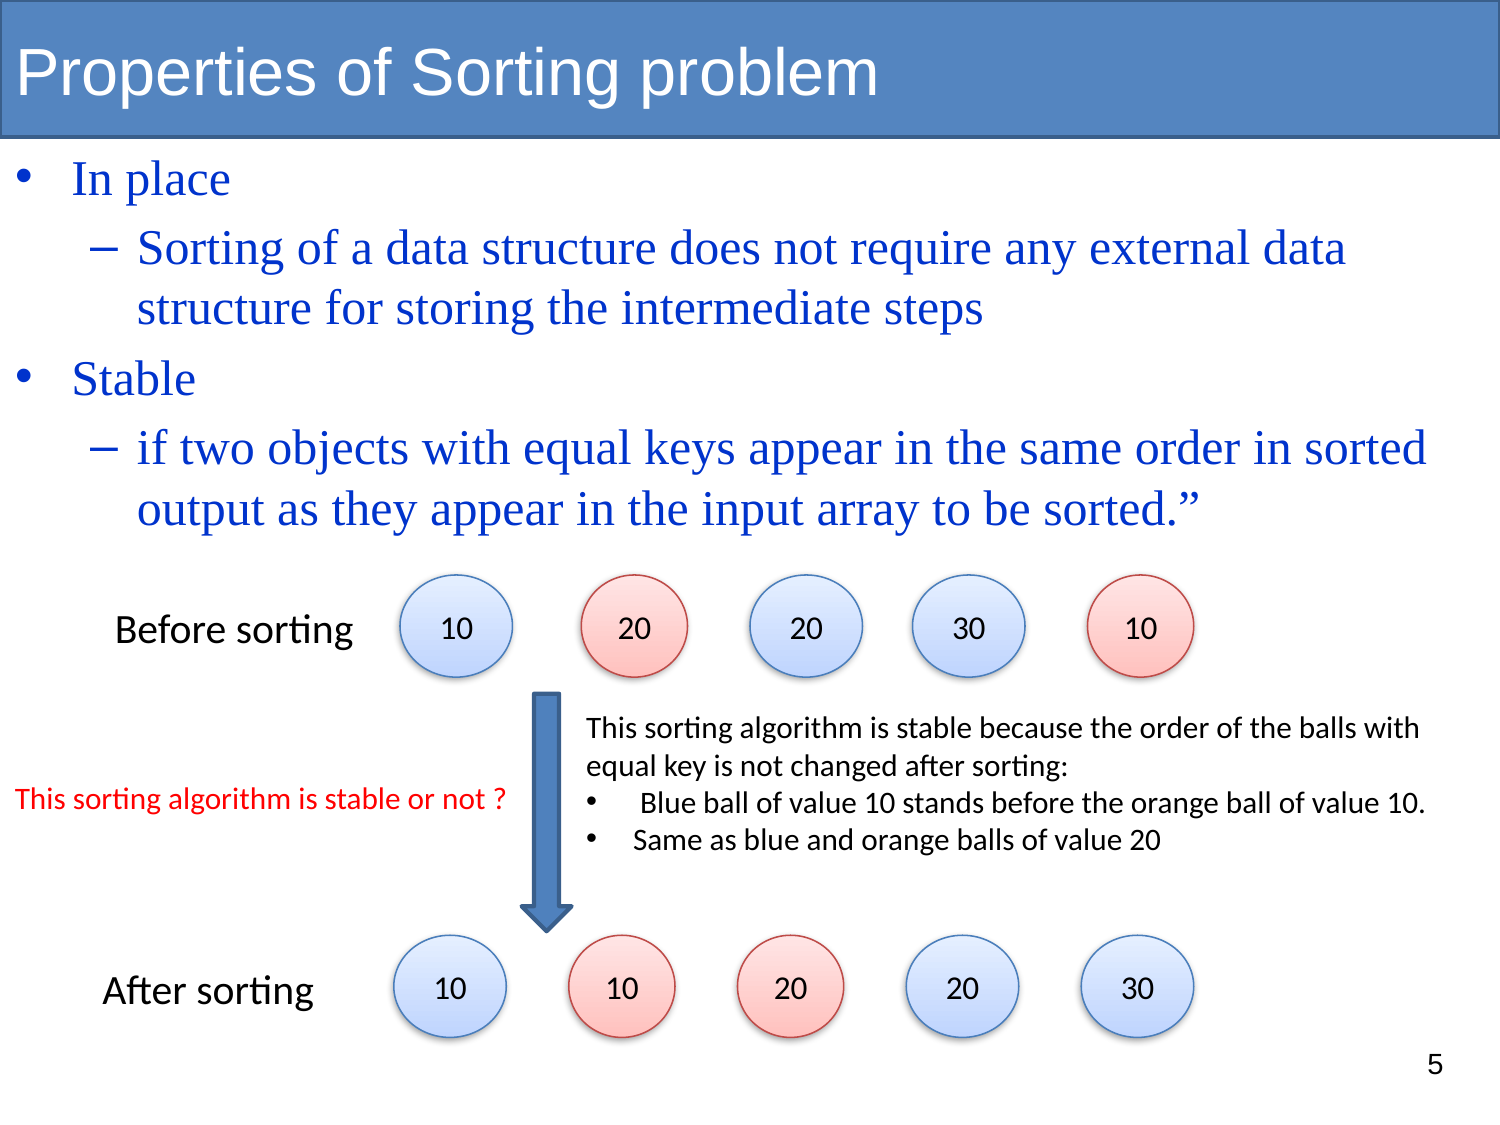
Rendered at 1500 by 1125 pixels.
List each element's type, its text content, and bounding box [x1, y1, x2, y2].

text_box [393, 934, 1195, 1038]
list In place Sorting of a data structure does not require any external data structure for storing the intermediate steps Stable if two objects with equal keys appear in the same order in sorted output as they appear in the input array to be sorted.” [0, 137, 1500, 1025]
slide_number 5 [1412, 1037, 1488, 1098]
text_box This sorting algorithm is stable or not ? [0, 771, 538, 824]
title Properties of Sorting problem [0, 0, 1500, 137]
text_box This sorting algorithm is stable because the order of the balls with equal key is not changed after sorting: Blue ball of value 10 stands before the orange ball of value 10. Same as blue and orange balls of value 20 [571, 699, 1457, 865]
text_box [399, 574, 1194, 678]
text_box [519, 691, 574, 933]
text_box After sorting [87, 955, 388, 1020]
text_box Before sorting [99, 594, 394, 660]
